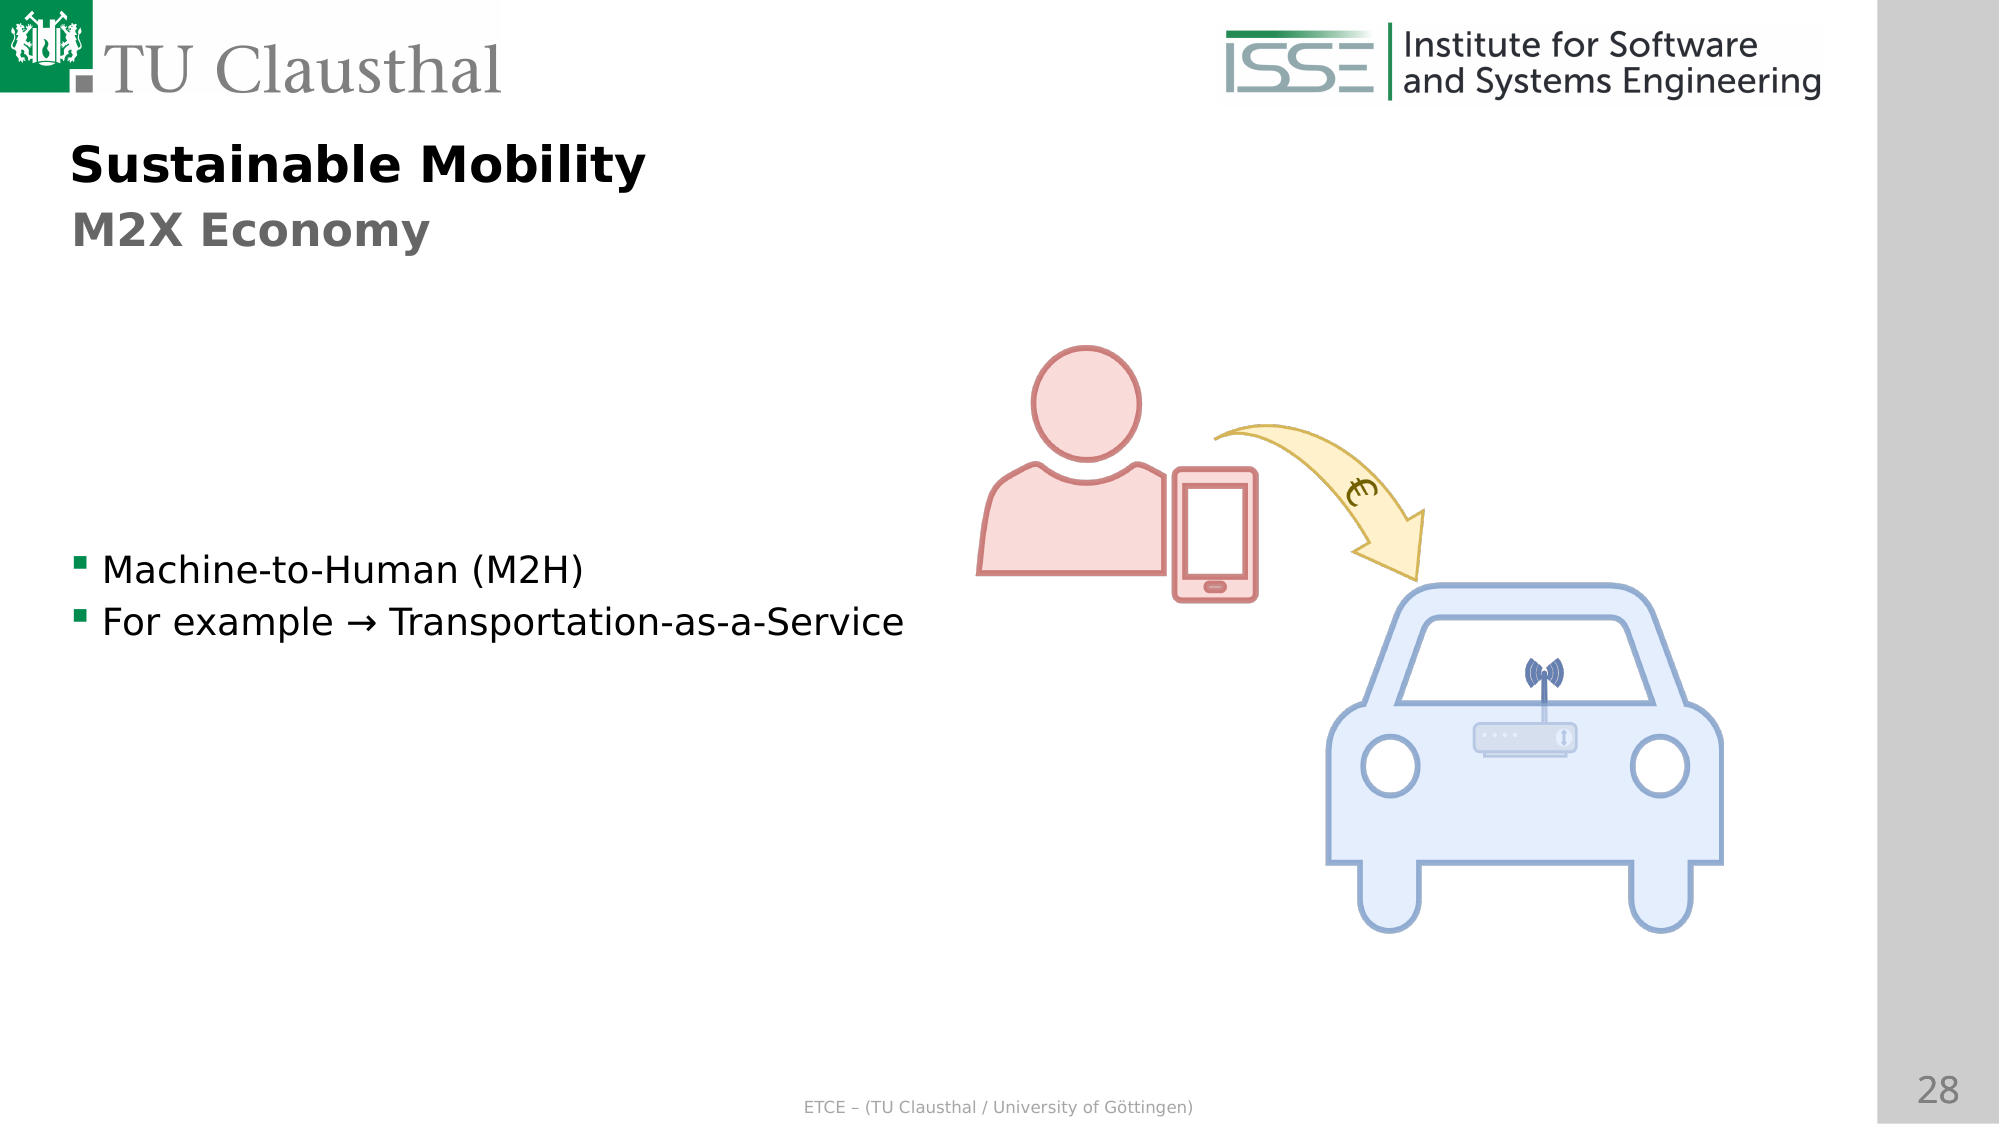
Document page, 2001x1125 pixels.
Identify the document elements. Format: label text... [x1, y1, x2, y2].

picture [0, 0, 501, 93]
picture [1218, 22, 1826, 107]
text_box Machine-to-Human (M2H) For example → Transportation-as-a-Service [55, 208, 973, 1034]
text_box M2X Economy [70, 188, 1769, 269]
text_box Sustainable Mobility [55, 125, 1818, 207]
picture [974, 344, 1725, 945]
